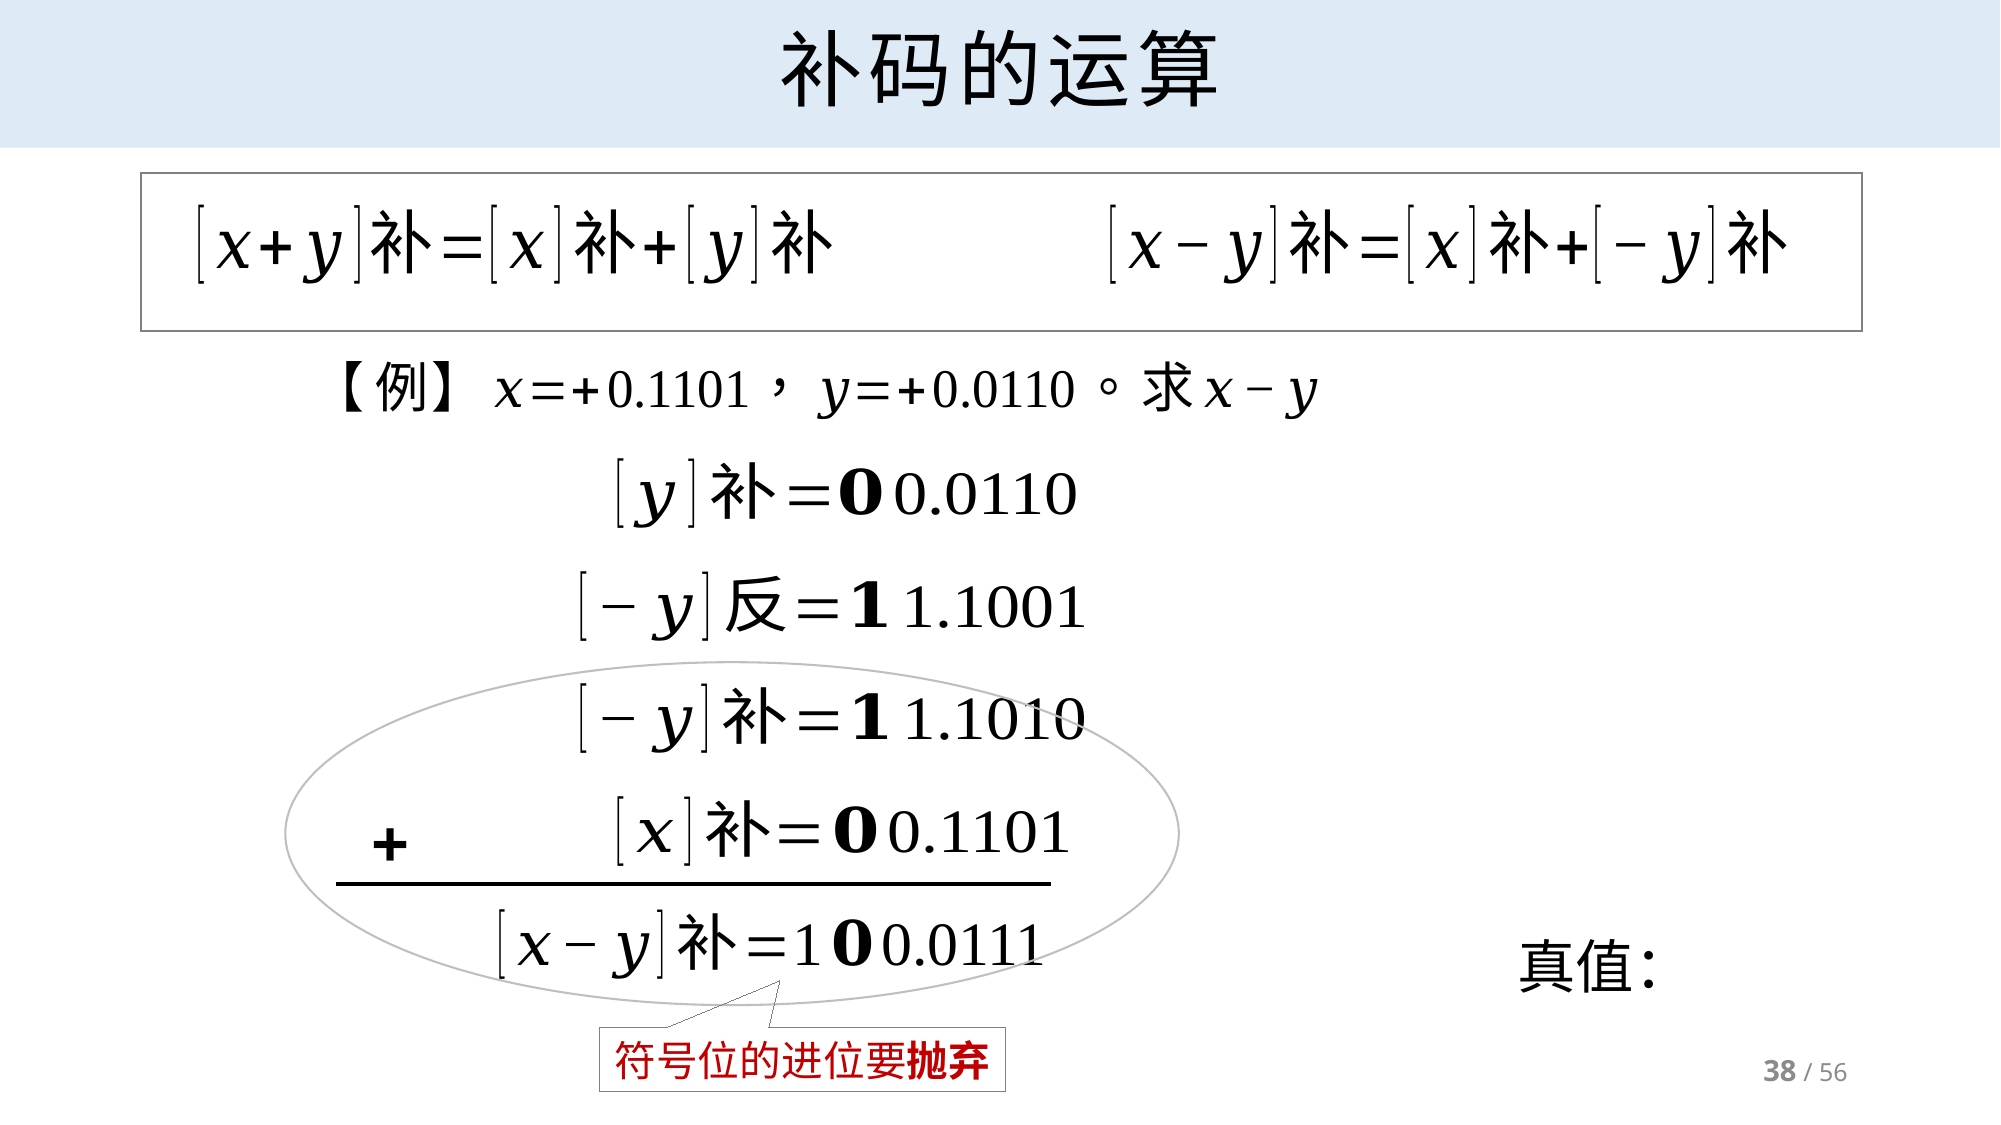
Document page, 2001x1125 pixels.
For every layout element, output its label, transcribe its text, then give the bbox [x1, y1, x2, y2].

slide_number 38 / 56 [1412, 1042, 1863, 1103]
text_box [140, 172, 1863, 332]
title 补码的运算 [0, 0, 2000, 148]
text_box 符号位的进位要抛弃 [599, 980, 1006, 1092]
text_box [284, 661, 1180, 1007]
